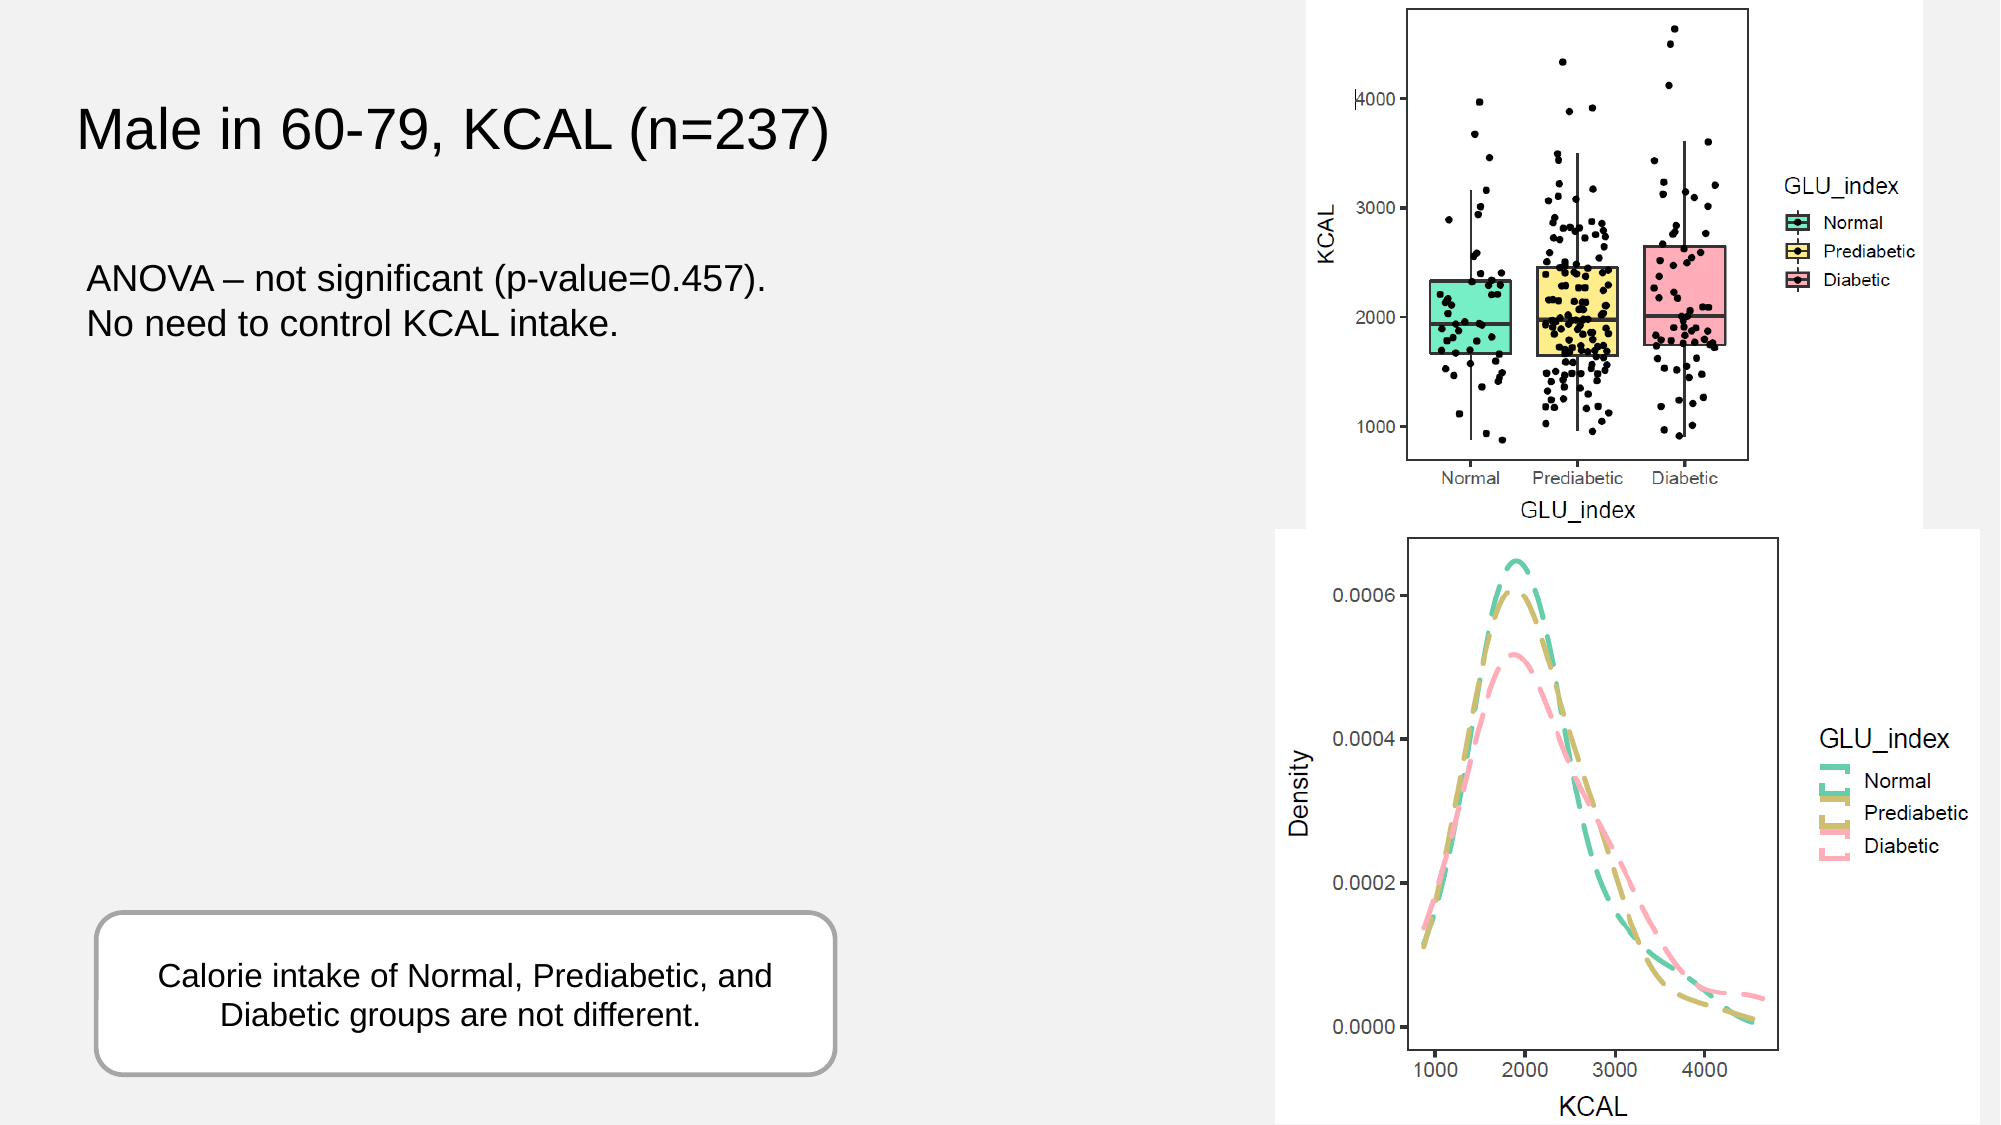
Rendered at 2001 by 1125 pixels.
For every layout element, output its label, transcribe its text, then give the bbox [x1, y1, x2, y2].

title Male in 60-79, KCAL (n=237) [61, 43, 852, 220]
text_box Calorie intake of Normal, Prediabetic, and Diabetic groups are not different. [95, 911, 837, 1076]
picture [1275, 0, 1980, 1124]
text_box ANOVA – not significant (p-value=0.457). No need to control KCAL intake. [71, 247, 836, 352]
